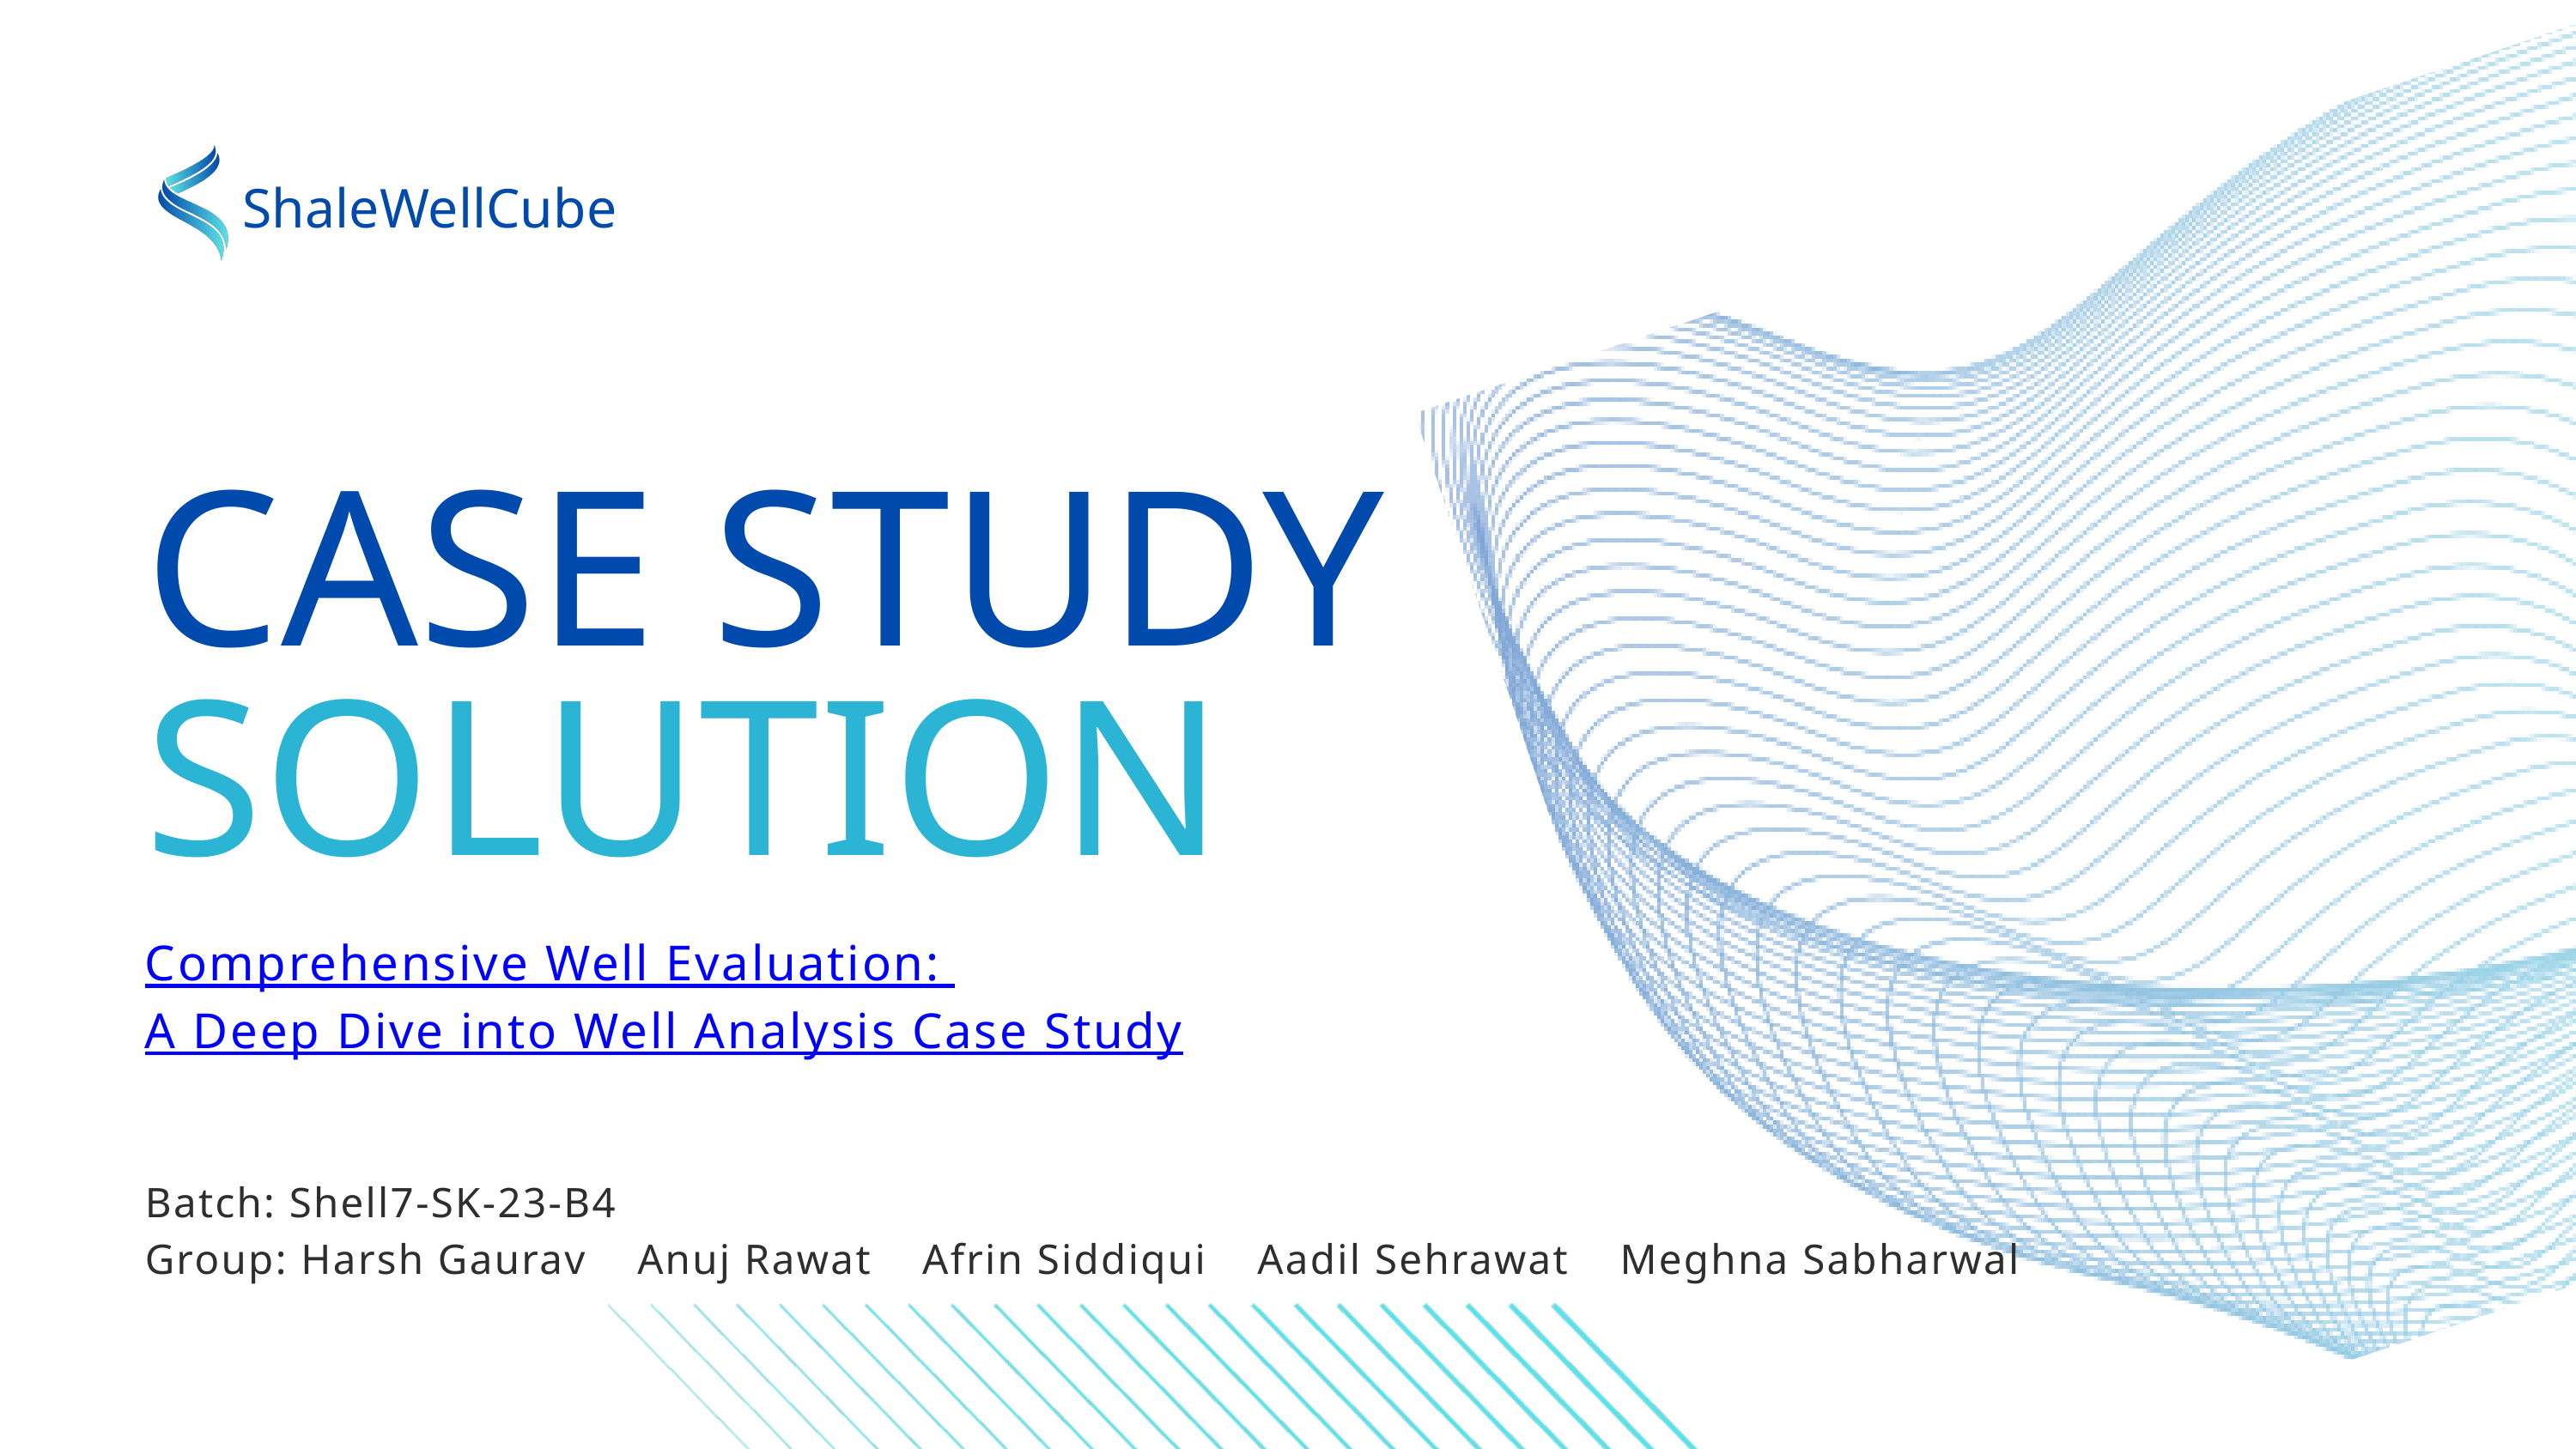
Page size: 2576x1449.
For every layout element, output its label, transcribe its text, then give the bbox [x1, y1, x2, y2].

text_box Batch: Shell7-SK-23-B4 Group: Harsh Gaurav Anuj Rawat Afrin Siddiqui Aadil Sehrawat Meghna Sabharwal [144, 1168, 2279, 1283]
text_box [608, 1303, 1978, 1449]
text_box Comprehensive Well Evaluation: A Deep Dive into Well Analysis Case Study [144, 931, 1249, 1066]
text_box CASE STUDY [144, 476, 1541, 689]
text_box ShaleWellCube [242, 163, 677, 239]
text_box [144, 144, 240, 262]
text_box SOLUTION [144, 684, 1349, 899]
text_box [1414, 24, 2576, 1449]
